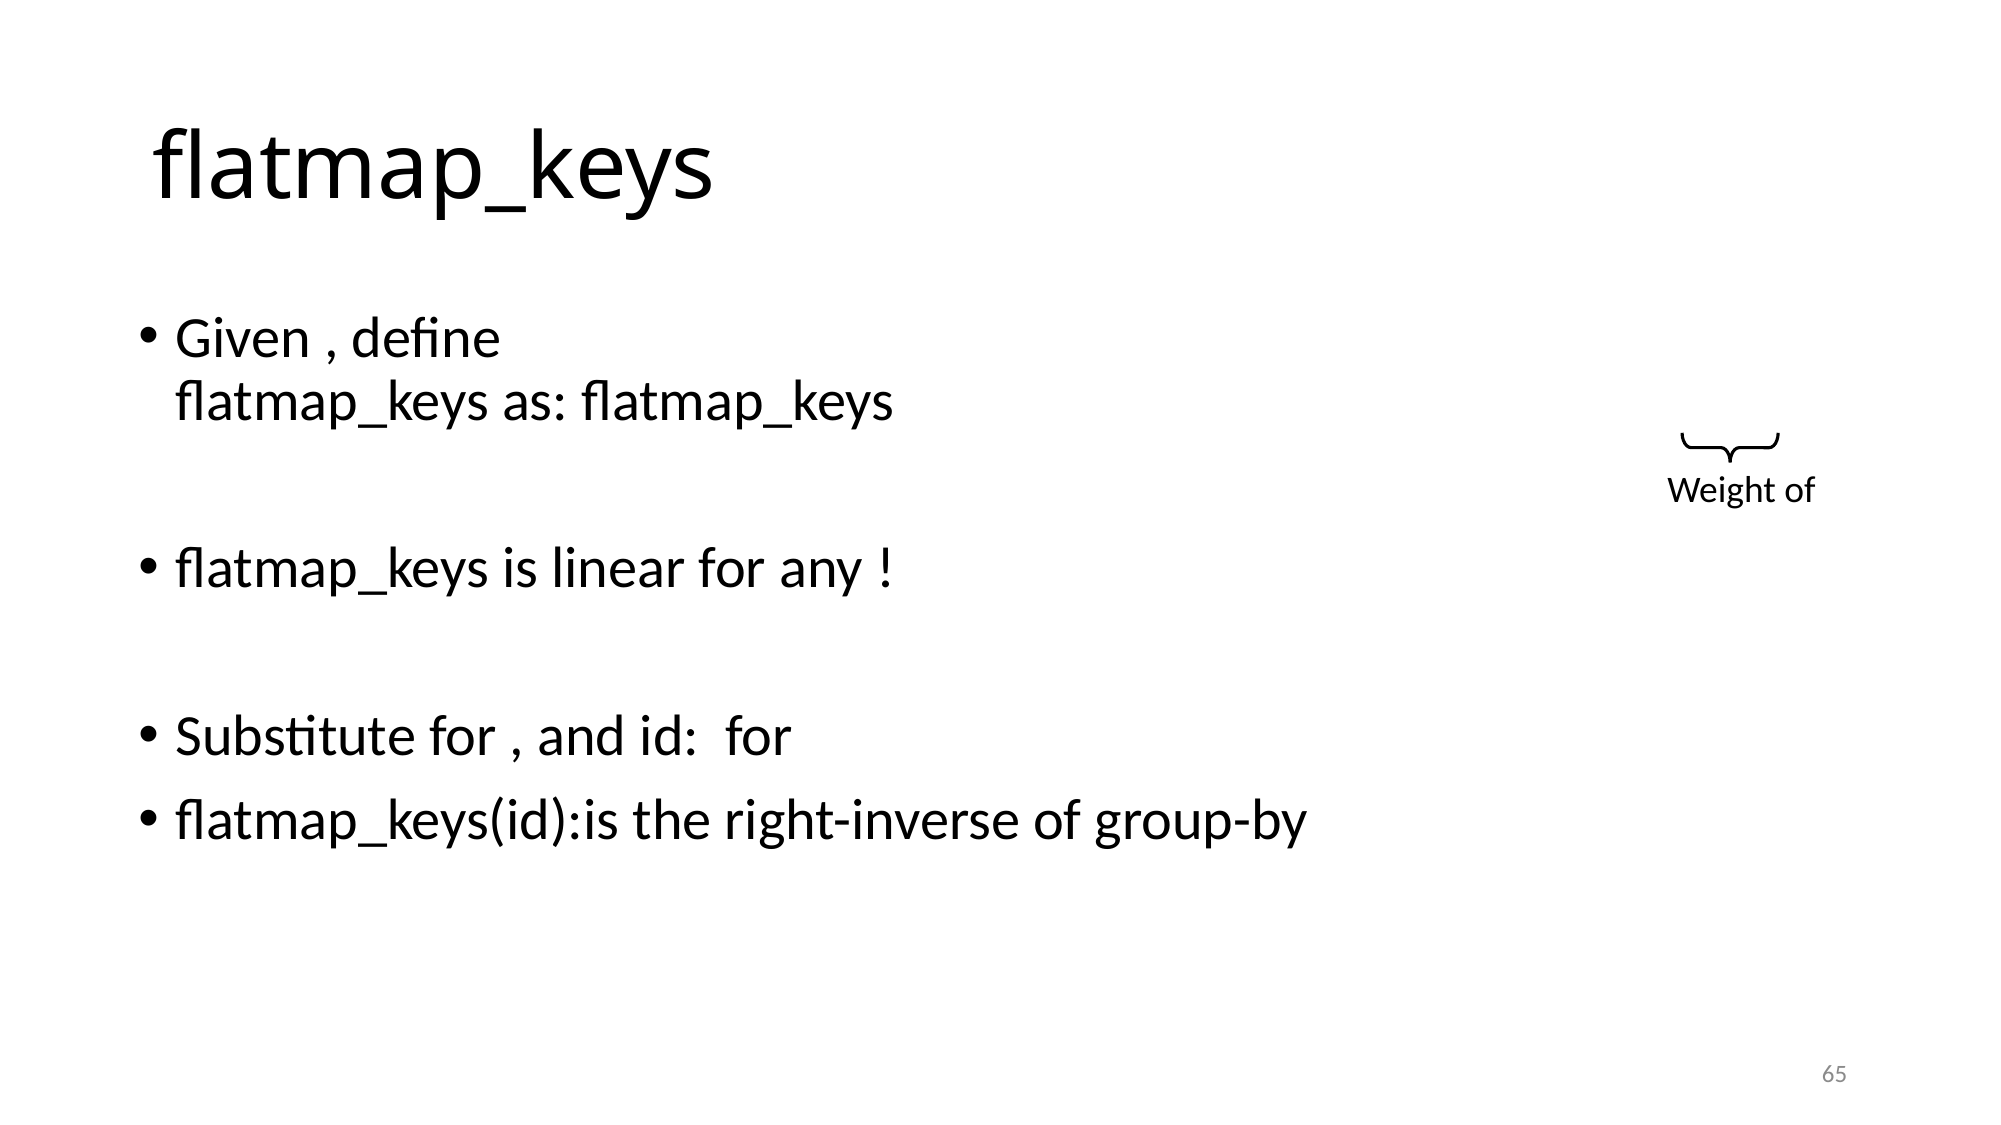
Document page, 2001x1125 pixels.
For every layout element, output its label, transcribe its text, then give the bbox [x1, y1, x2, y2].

slide_number 65 [1798, 1042, 1863, 1103]
text_box [1681, 432, 1779, 463]
title flatmap_keys [137, 59, 1863, 278]
